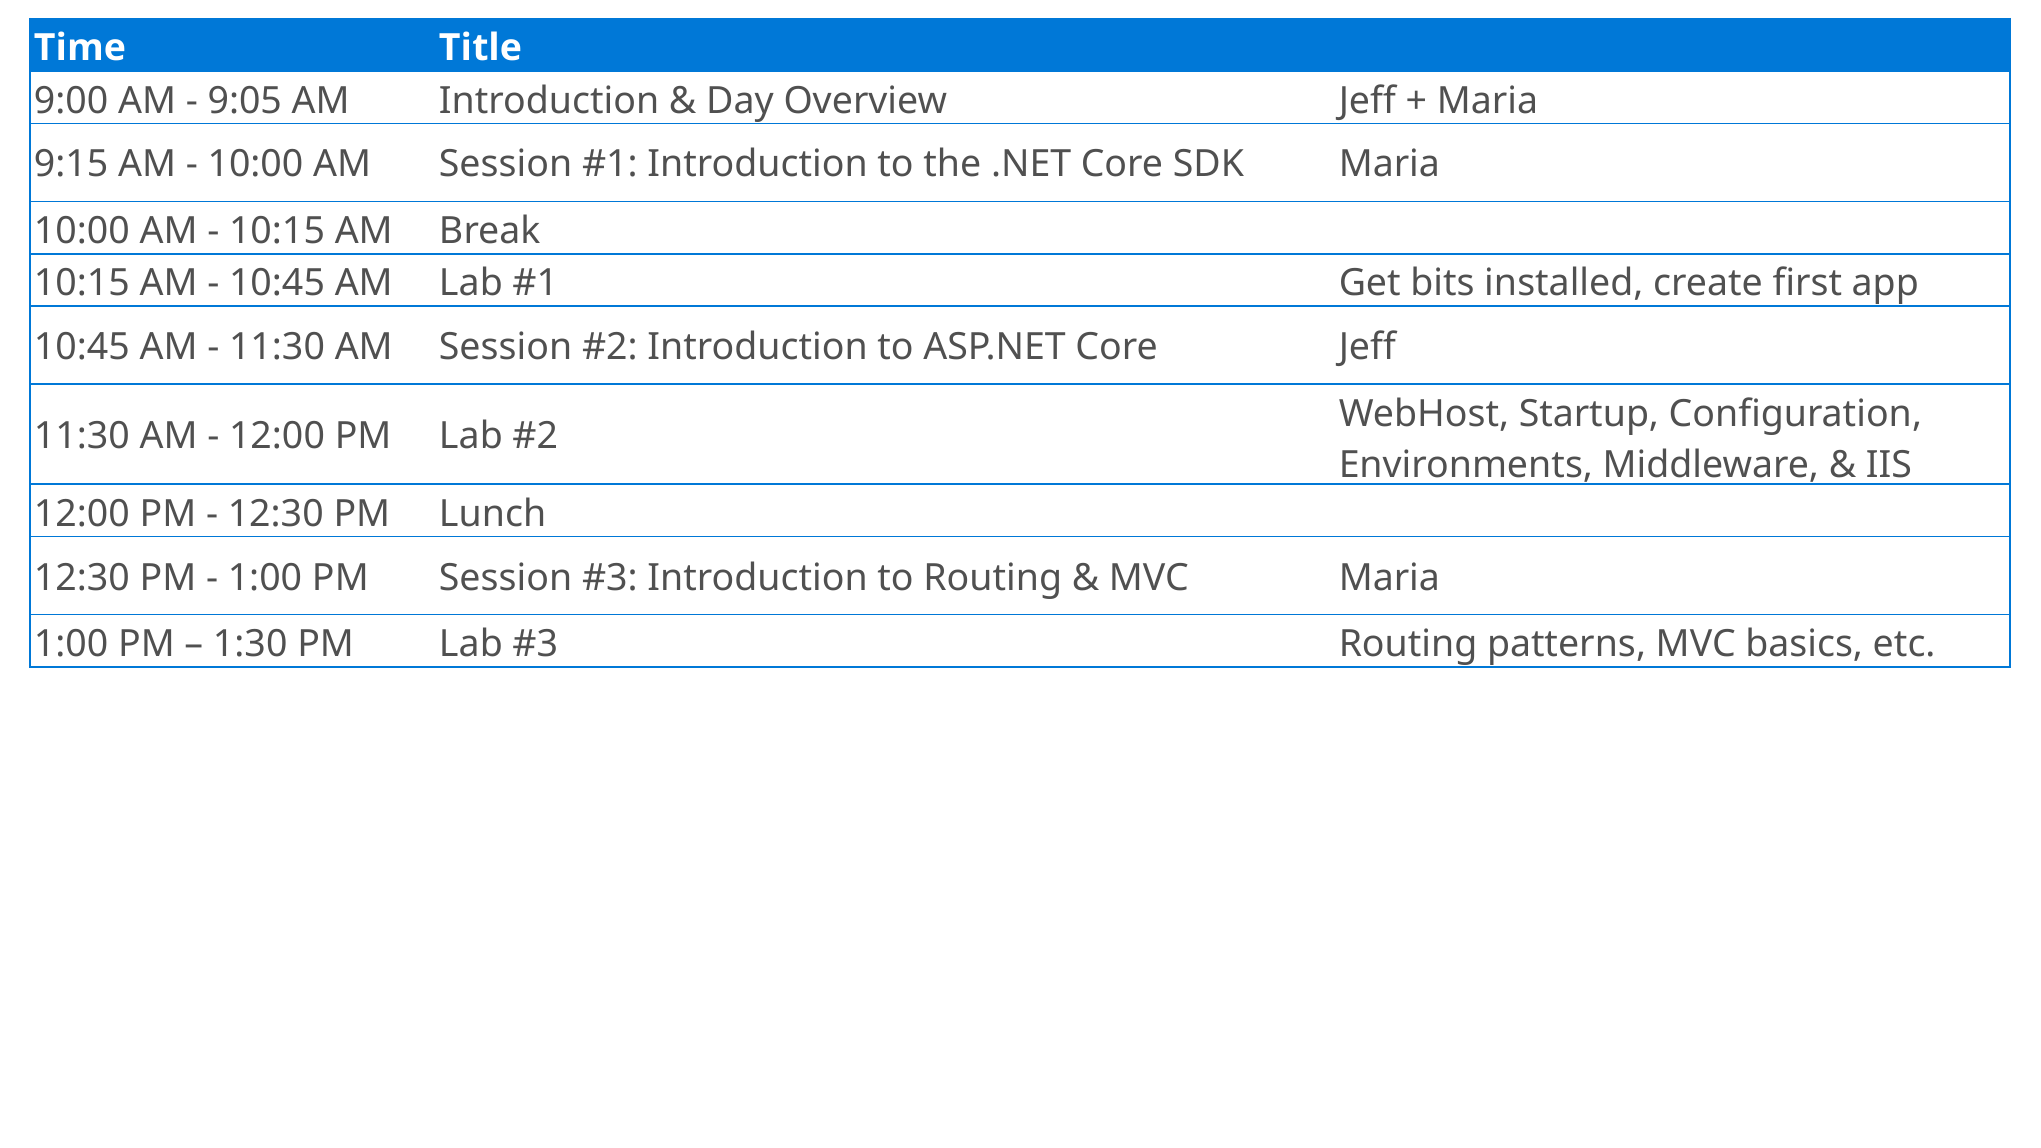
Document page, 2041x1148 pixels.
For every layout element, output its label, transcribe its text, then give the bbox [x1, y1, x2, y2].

table_cell Routing patterns, MVC basics, etc. [1335, 615, 2009, 666]
table_cell Lab #1 [435, 255, 1335, 305]
table_cell Lunch [435, 485, 1335, 536]
table_header Title [435, 20, 1335, 70]
table_cell 1:00 PM – 1:30 PM [31, 615, 435, 666]
table_cell 10:45 AM - 11:30 AM [31, 307, 435, 383]
table_cell 10:15 AM - 10:45 AM [31, 255, 435, 305]
table_cell Lab #2 [435, 385, 1335, 483]
table_cell Jeff [1335, 307, 2009, 383]
table_cell [1335, 485, 2009, 536]
table_cell 10:00 AM - 10:15 AM [31, 202, 435, 253]
table_cell Jeff + Maria [1335, 72, 2009, 123]
table_cell 9:00 AM - 9:05 AM [31, 72, 435, 123]
table_header [1335, 20, 2009, 70]
table_header Time [31, 20, 435, 70]
table_cell Lab #3 [435, 615, 1335, 666]
table_cell WebHost, Startup, Configuration, Environments, Middleware, & IIS [1335, 385, 2009, 483]
table_cell Get bits installed, create first app [1335, 255, 2009, 305]
table_cell Session #1: Introduction to the .NET Core SDK [435, 124, 1335, 201]
table_cell Maria [1335, 124, 2009, 201]
table_cell Introduction & Day Overview [435, 72, 1335, 123]
table_cell Session #3: Introduction to Routing & MVC [435, 537, 1335, 614]
table_cell 12:00 PM - 12:30 PM [31, 485, 435, 536]
table_cell Session #2: Introduction to ASP.NET Core [435, 307, 1335, 383]
table_cell 9:15 AM - 10:00 AM [31, 124, 435, 201]
table_cell Break [435, 202, 1335, 253]
table_cell 12:30 PM - 1:00 PM [31, 537, 435, 614]
table_cell 11:30 AM - 12:00 PM [31, 385, 435, 483]
table_cell Maria [1335, 537, 2009, 614]
table_cell [1335, 202, 2009, 253]
